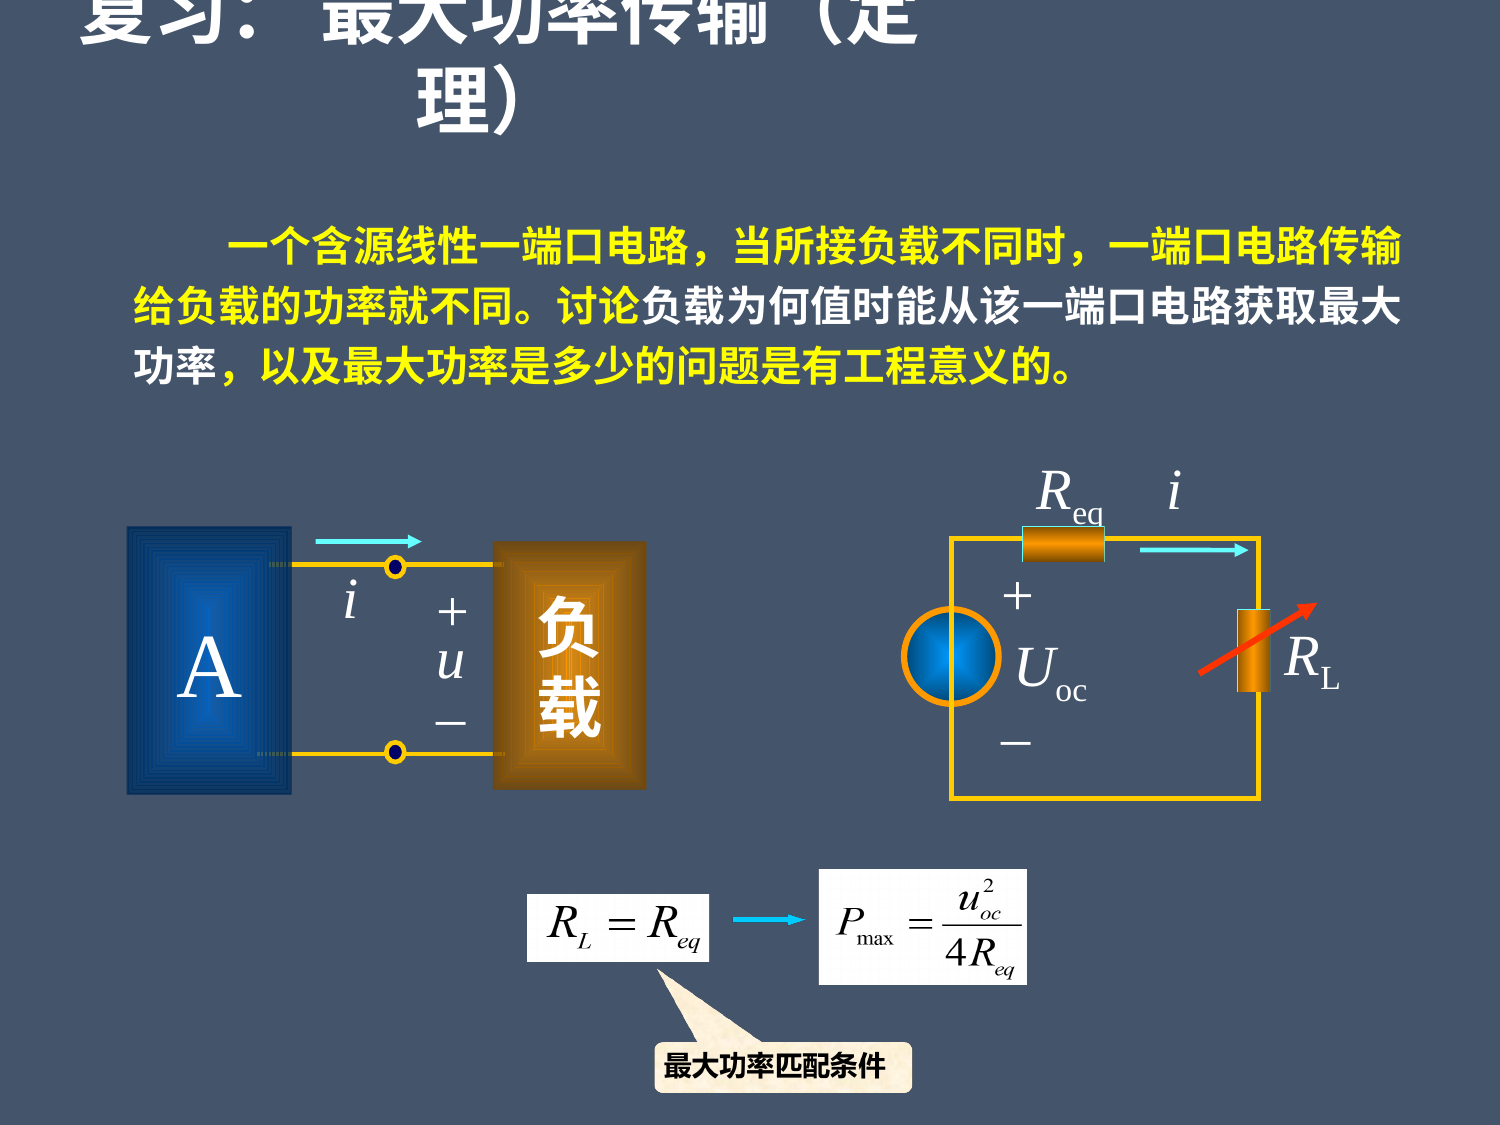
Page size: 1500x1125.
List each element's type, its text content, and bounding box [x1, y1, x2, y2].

picture [527, 869, 1027, 1098]
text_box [126, 526, 647, 795]
text_box 复习： 最大功率传输（定理） [0, 0, 999, 151]
text_box 一个含源线性一端口电路，当所接负载不同时，一端口电路传输给负载的功率就不同。讨论负载为何值时能从该一端口电路获取最大功率，以及最大功率是多少的问题是有工程意义的。 [119, 202, 1417, 398]
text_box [904, 443, 1379, 799]
